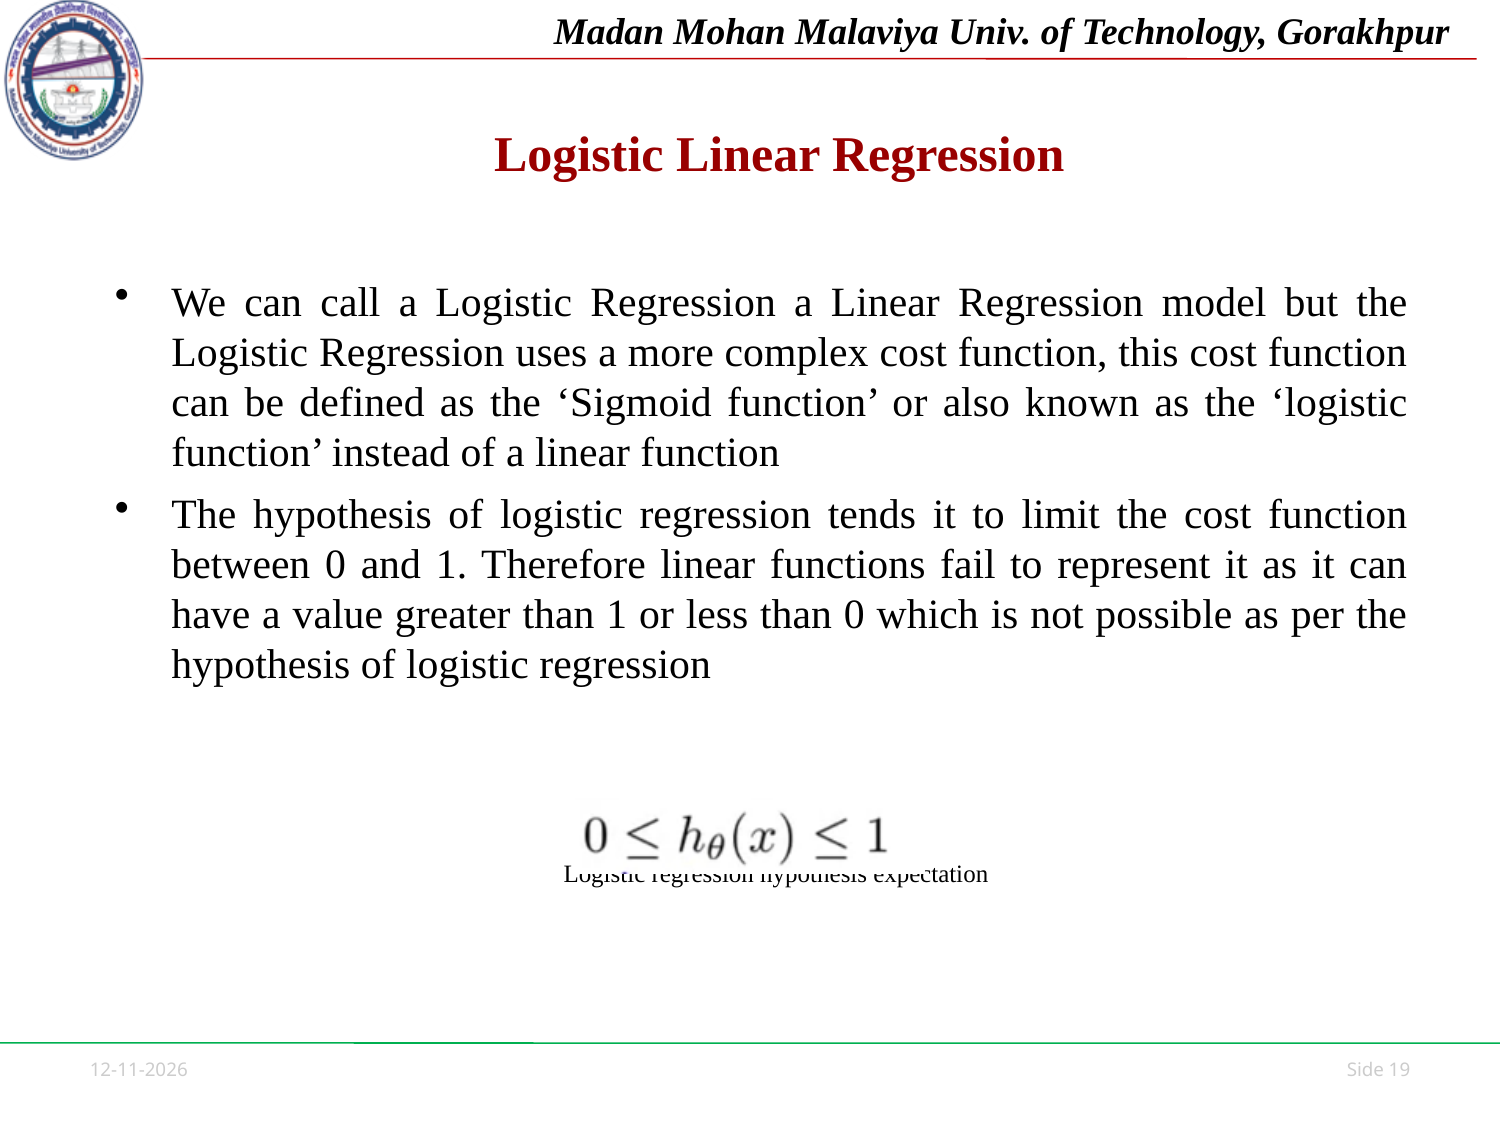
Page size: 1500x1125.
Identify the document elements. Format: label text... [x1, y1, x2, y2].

picture [575, 798, 925, 874]
picture [0, 0, 148, 166]
title Logistic Linear Regression [135, 113, 1424, 227]
list We can call a Logistic Regression a Linear Regression model but the Logistic Regression uses a more complex cost function, this cost function can be defined as the ‘Sigmoid function’ or also known as the ‘logistic function’ instead of a linear function The hypothesis of logistic regression tends it to limit the cost function between 0 and 1. Therefore linear functions fail to represent it as it can have a value greater than 1 or less than 0 which is not possible as per the hypothesis of logistic regression Logistic regression hypothesis expectation [100, 267, 1424, 996]
